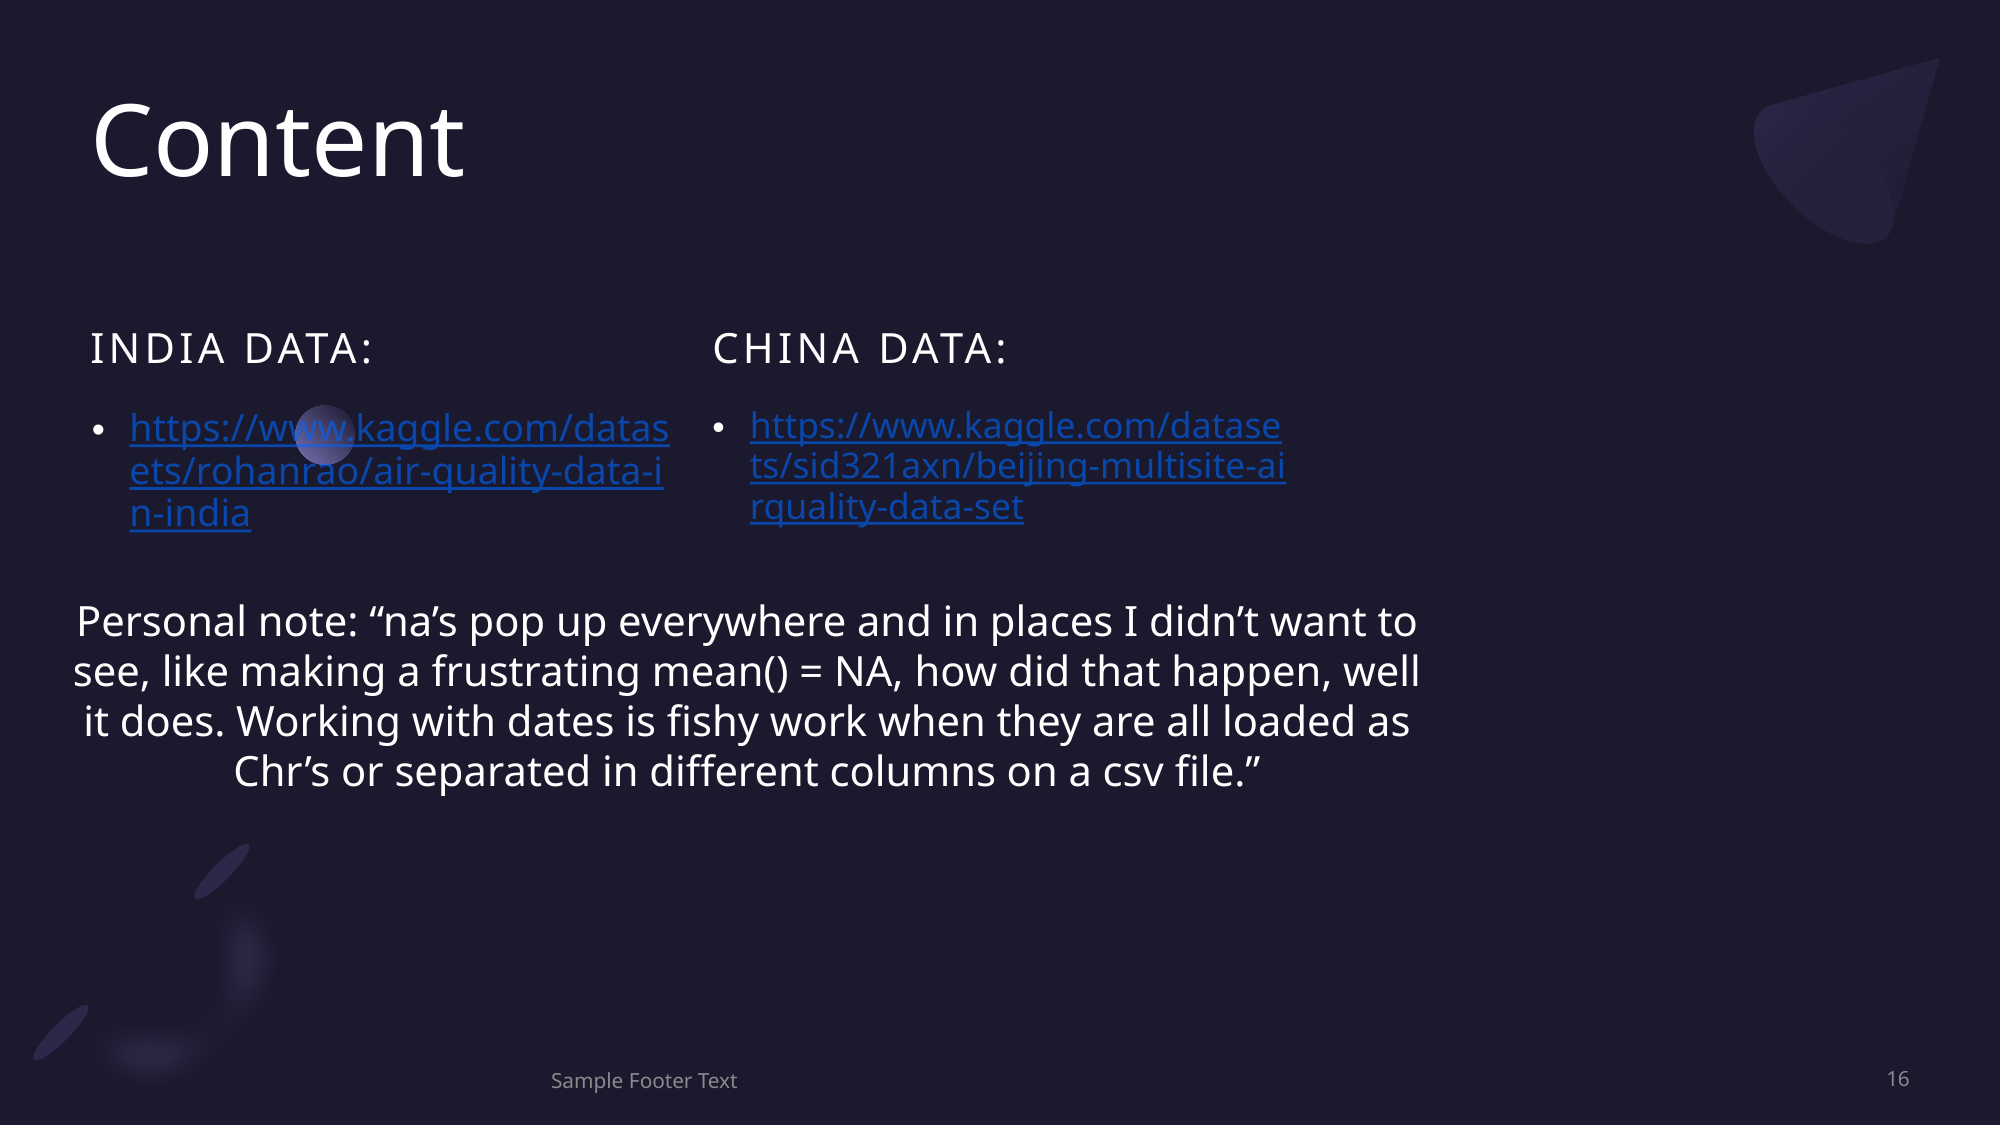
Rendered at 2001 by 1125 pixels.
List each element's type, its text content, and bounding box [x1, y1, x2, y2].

list https://www.kaggle.com/datasets/sid321axn/beijing-multisite-airquality-data-set [712, 398, 1288, 586]
title Content [90, 90, 1911, 309]
text_box Personal note: “na’s pop up everywhere and in places I didn’t want to see, like making a frustrating mean() = NA, how did that happen, well it does. Working with dates is fishy work when they are all loaded as Chr’s or separated in different columns on a csv file.” [44, 586, 1450, 802]
slide_number 16 [1632, 1067, 1910, 1093]
list https://www.kaggle.com/datasets/rohanrao/air-quality-data-in-india [91, 398, 677, 586]
list India Data: [90, 283, 675, 372]
footer Sample Footer Text [551, 1067, 1598, 1093]
list China Data: [712, 283, 1298, 372]
